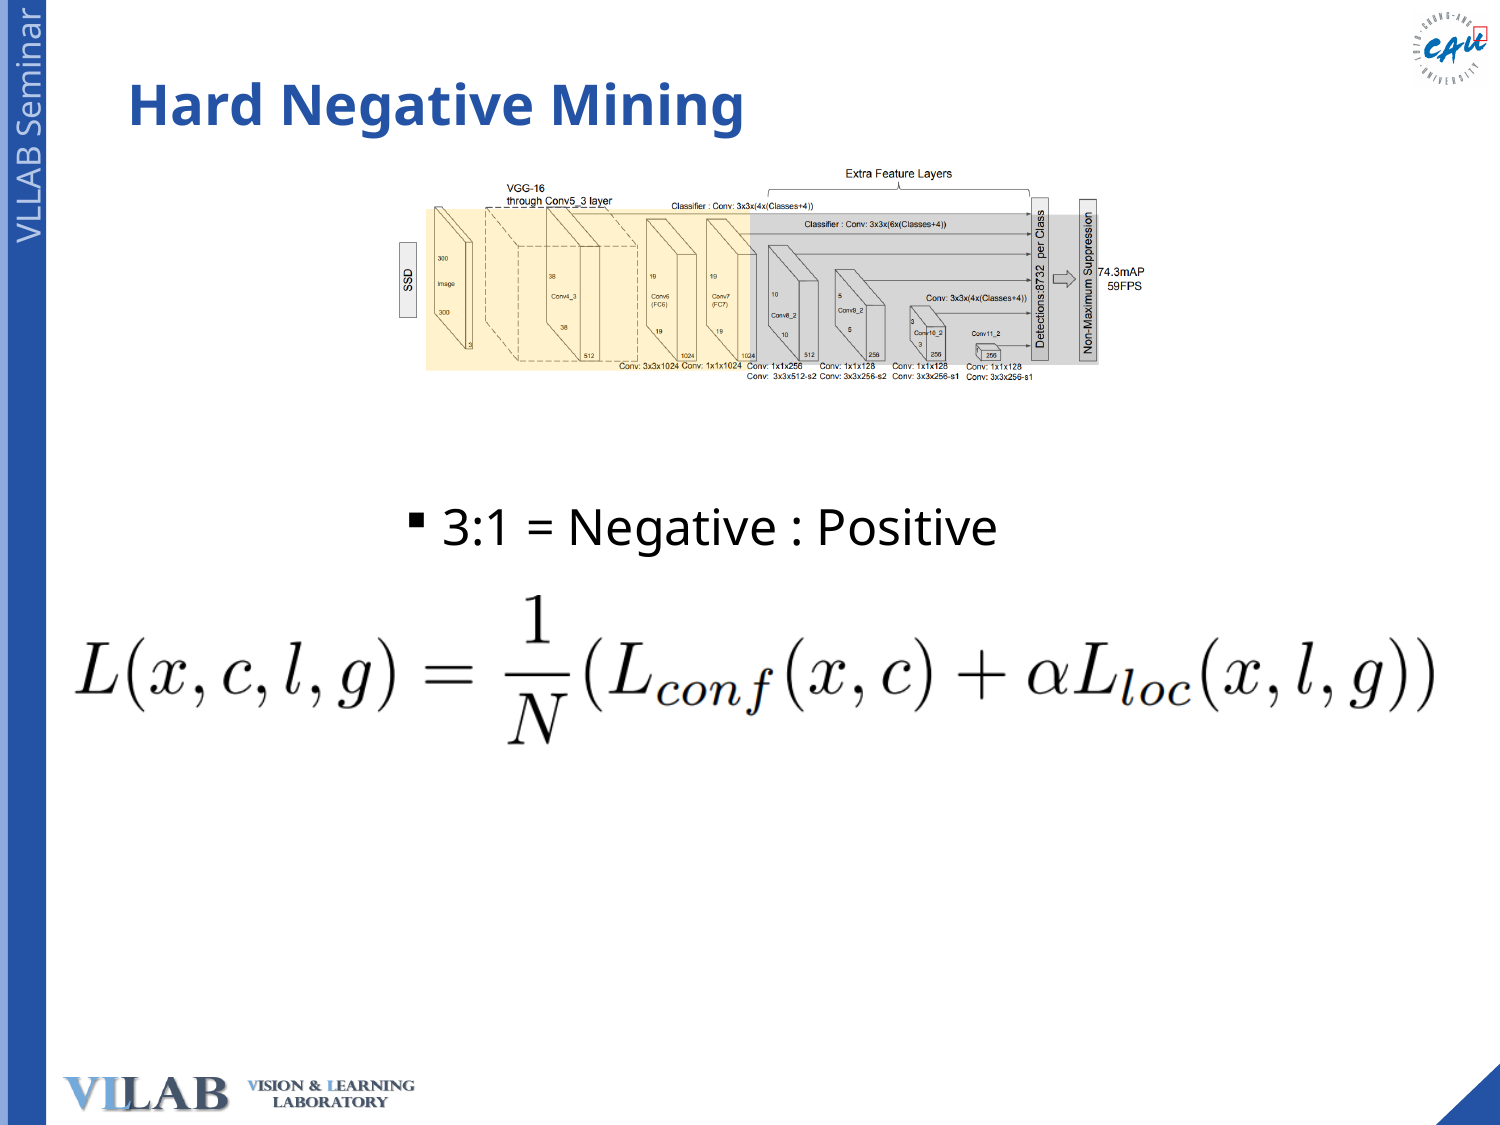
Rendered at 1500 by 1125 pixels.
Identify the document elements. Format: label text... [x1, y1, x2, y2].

picture [1412, 11, 1488, 87]
text_box Hard Negative Mining [112, 61, 762, 144]
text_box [390, 161, 1162, 387]
text_box 3:1 = Negative : Positive [390, 495, 1263, 565]
picture [55, 1065, 424, 1120]
picture [53, 595, 1500, 775]
